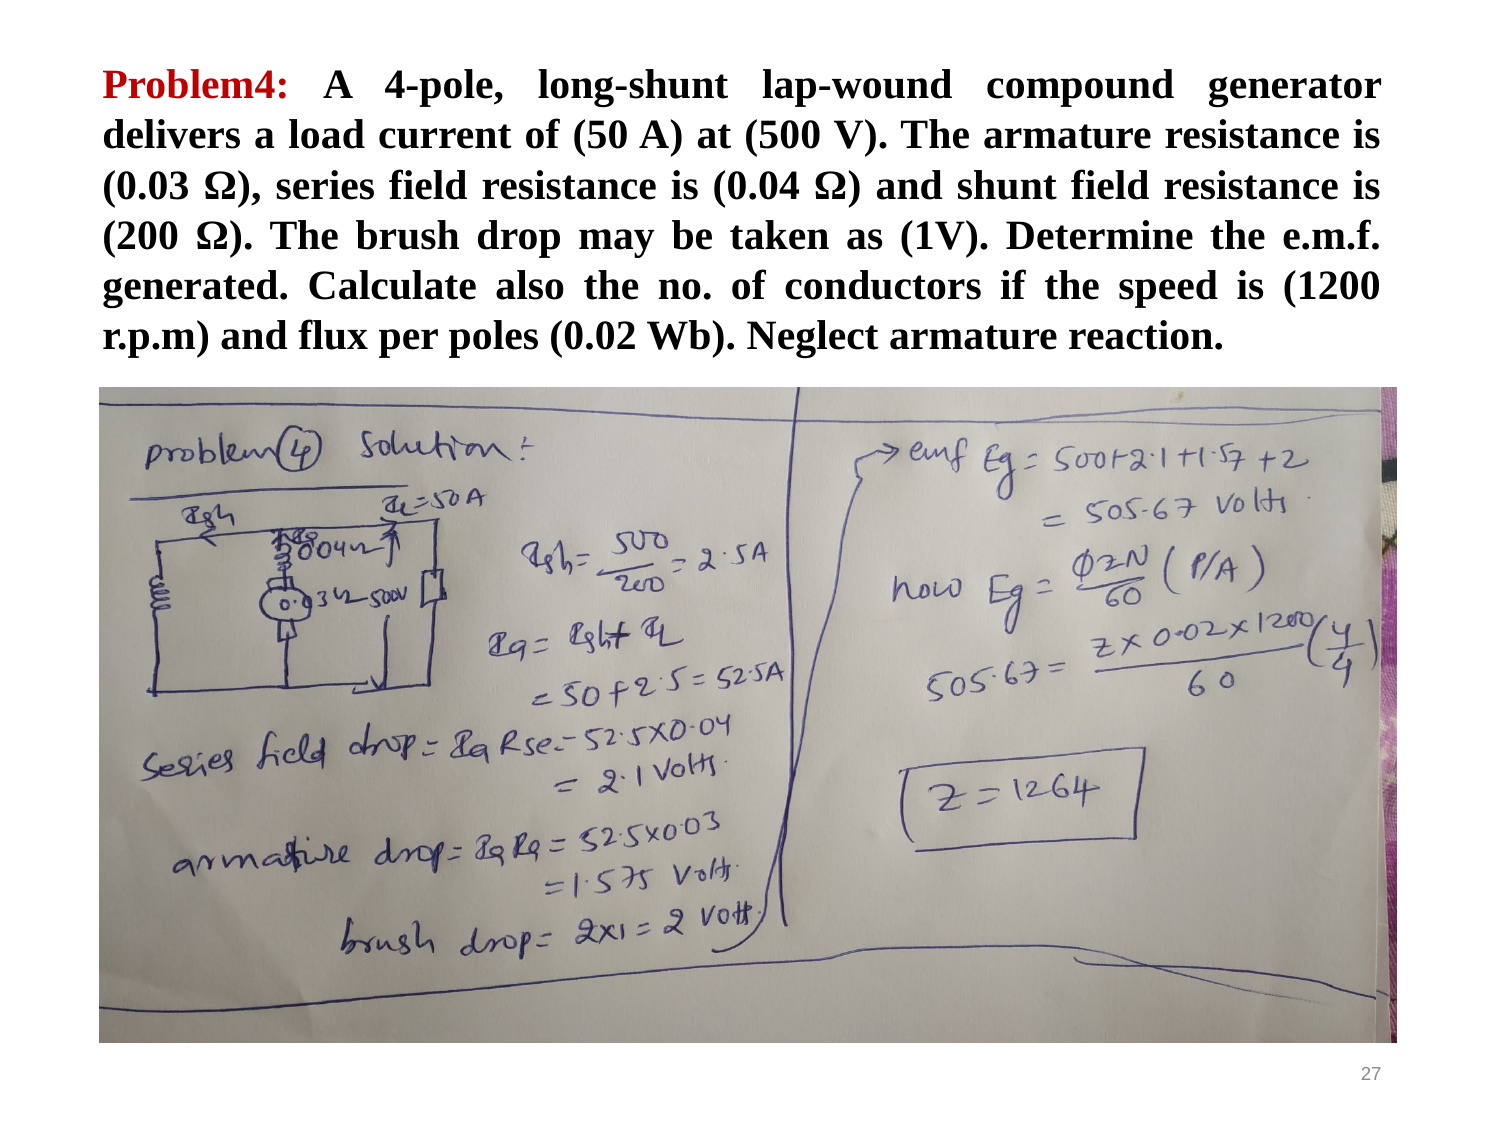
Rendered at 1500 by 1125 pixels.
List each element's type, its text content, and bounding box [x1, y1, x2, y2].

text_box Problem4: A 4-pole, long-shunt lap-wound compound generator delivers a load current of (50 A) at (500 V). The armature resistance is (0.03 Ω), series field resistance is (0.04 Ω) and shunt field resistance is (200 Ω). The brush drop may be taken as (1V). Determine the e.m.f. generated. Calculate also the no. of conductors if the speed is (1200 r.p.m) and flux per poles (0.02 Wb). Neglect armature reaction. [87, 49, 1397, 365]
picture [99, 387, 1397, 1043]
slide_number 27 [1059, 1043, 1397, 1103]
